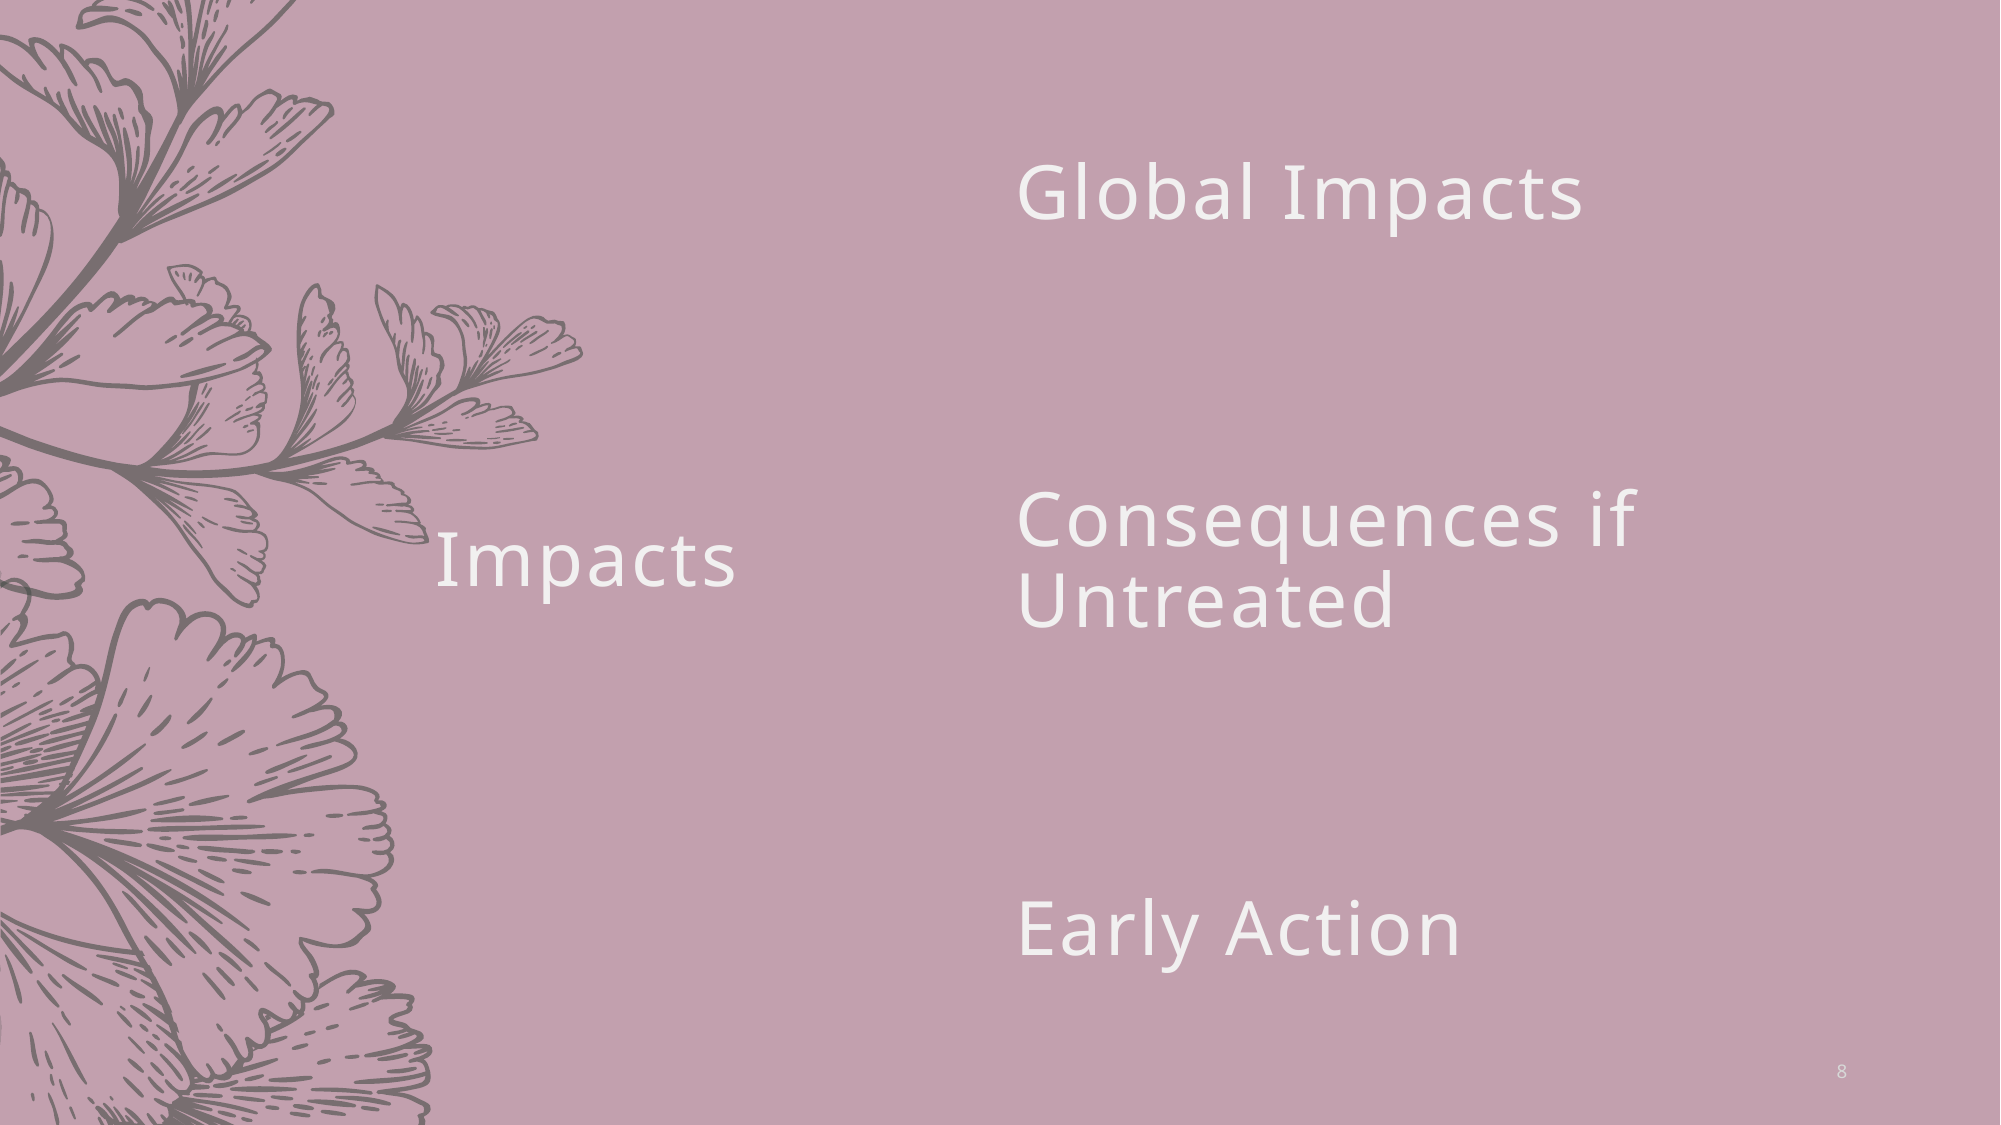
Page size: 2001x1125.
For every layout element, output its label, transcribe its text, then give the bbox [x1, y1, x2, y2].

text_box Early Action [1000, 820, 1828, 1042]
text_box Consequences if Untreated [1000, 453, 1828, 672]
title Impacts [172, 453, 1000, 672]
slide_number 8 [1695, 1042, 1863, 1103]
text_box Global Impacts [1000, 86, 1828, 305]
